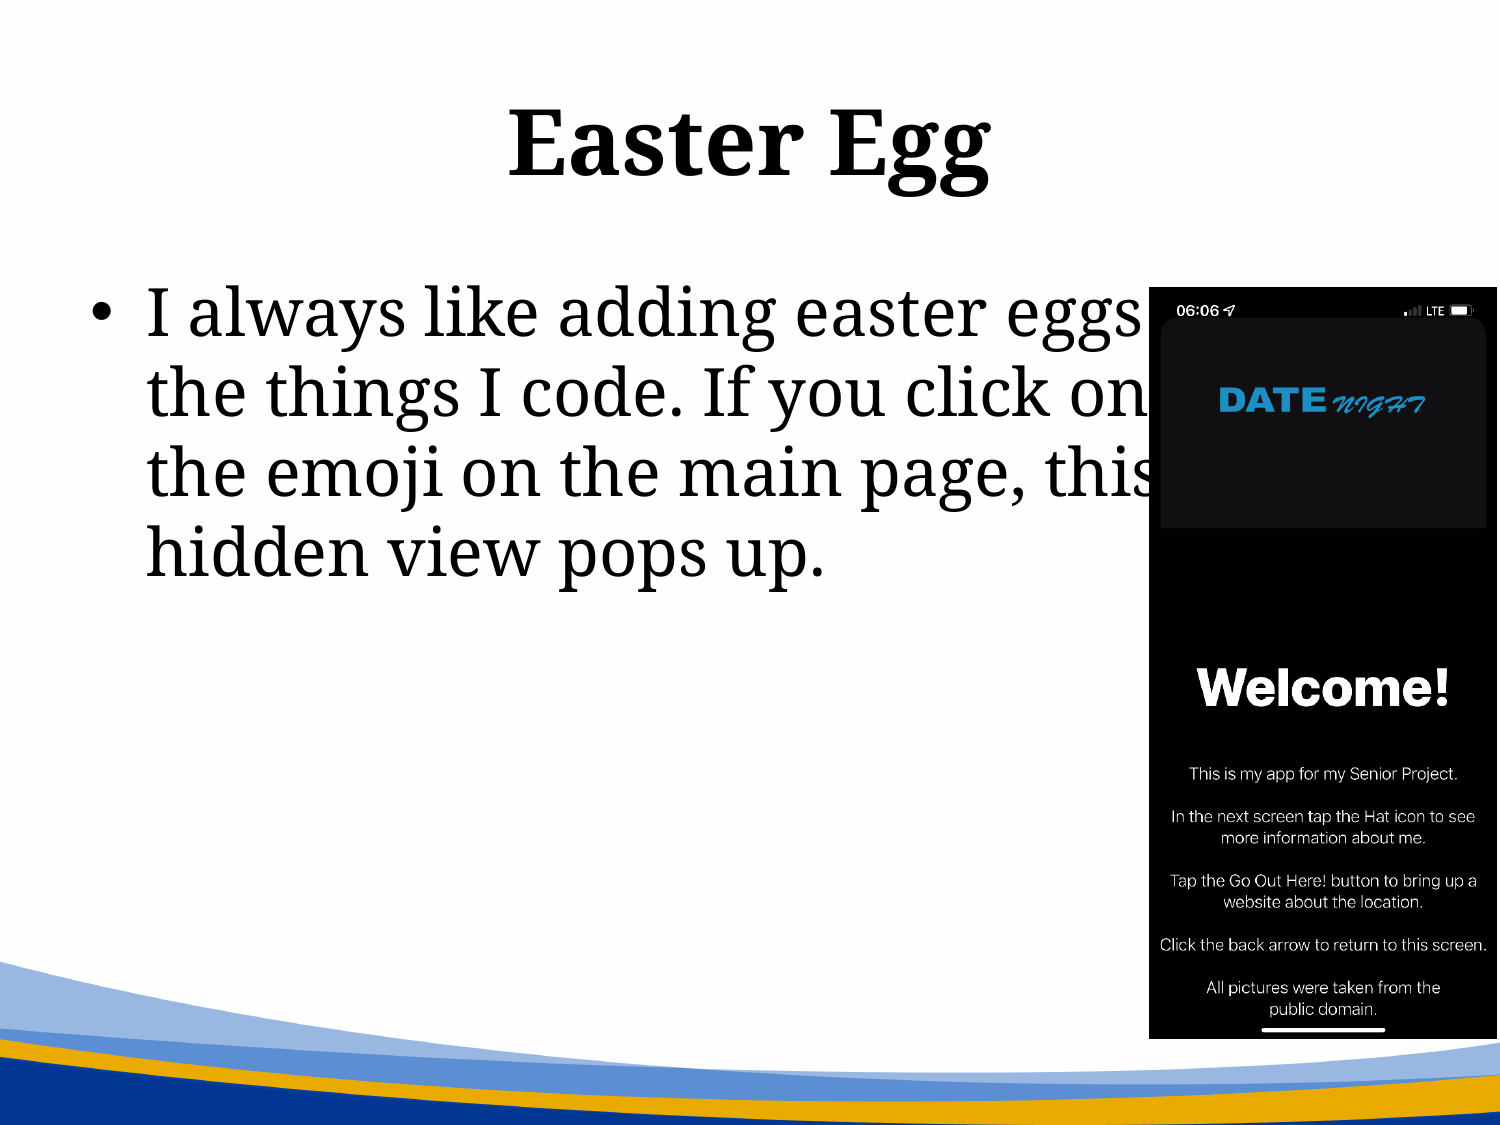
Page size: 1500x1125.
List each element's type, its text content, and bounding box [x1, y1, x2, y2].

list I always like adding easter eggs to the things I code. If you click one of the emoji on the main page, this hidden view pops up. [75, 262, 1425, 1005]
title Easter Egg [75, 45, 1425, 233]
picture [0, 0, 1500, 1125]
